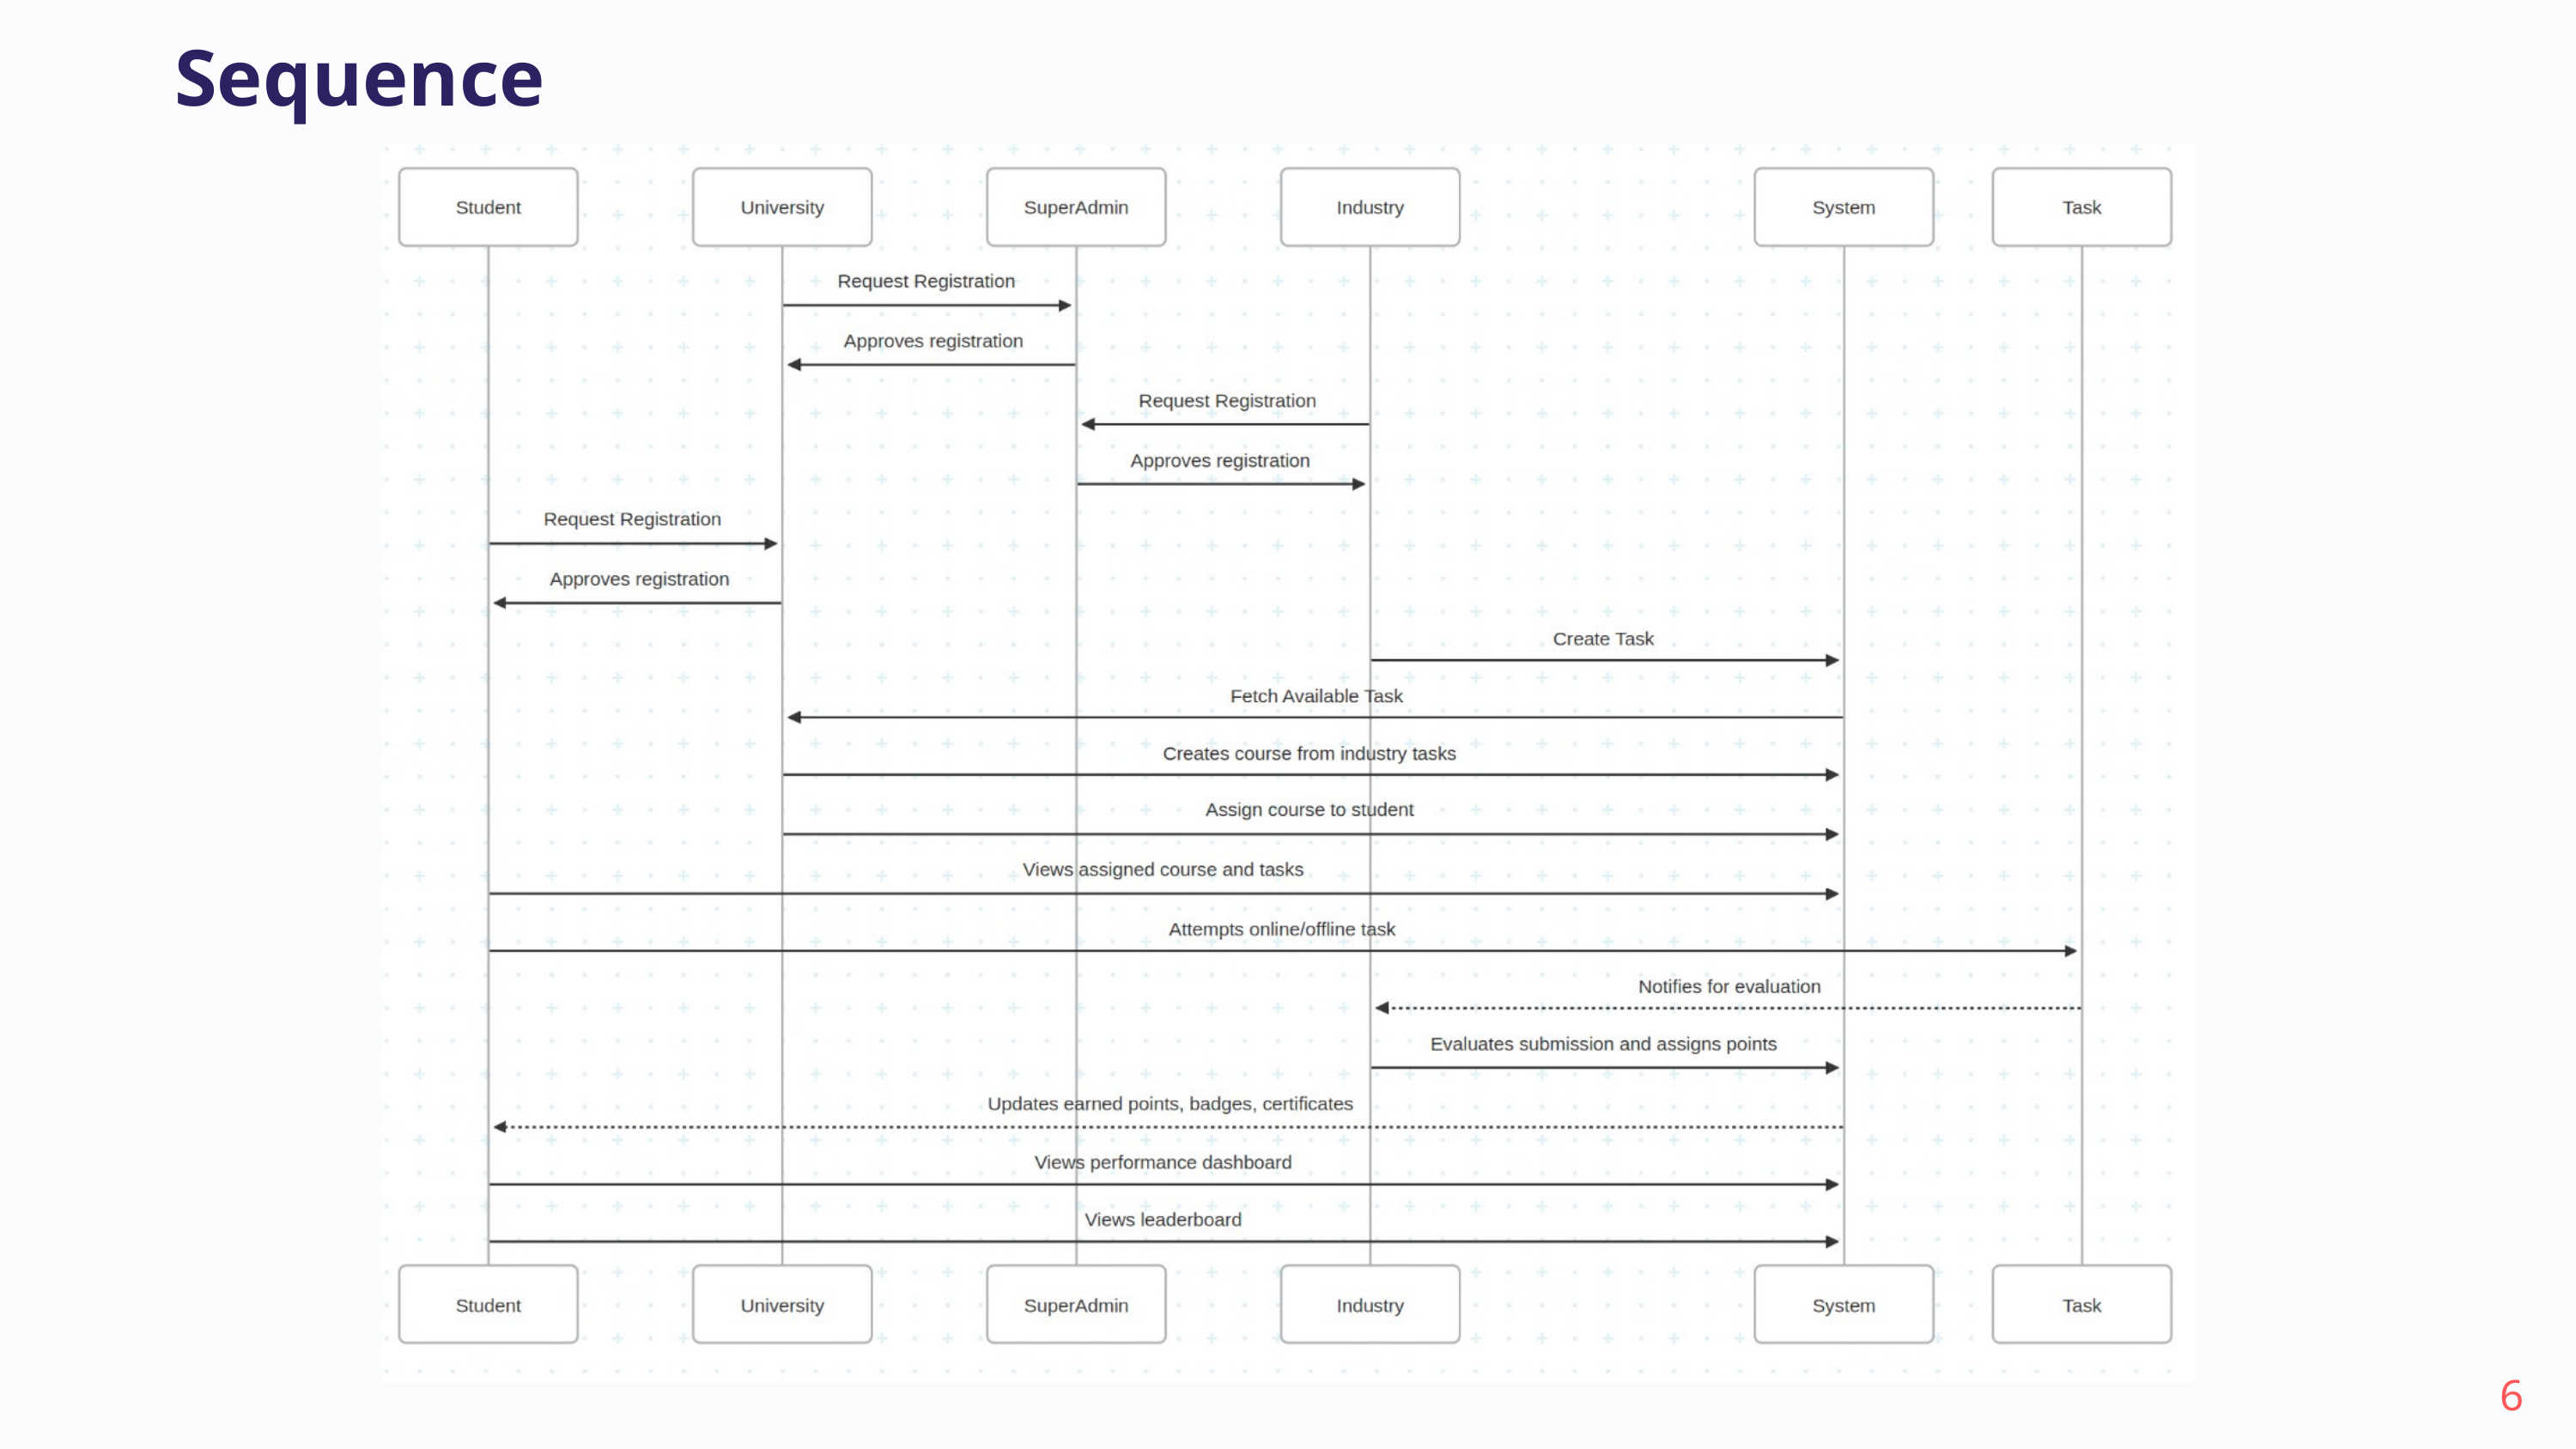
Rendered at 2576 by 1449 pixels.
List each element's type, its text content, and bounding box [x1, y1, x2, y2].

text_box 6 [2482, 1360, 2543, 1420]
text_box Sequence [44, 12, 675, 122]
text_box [381, 144, 2195, 1382]
